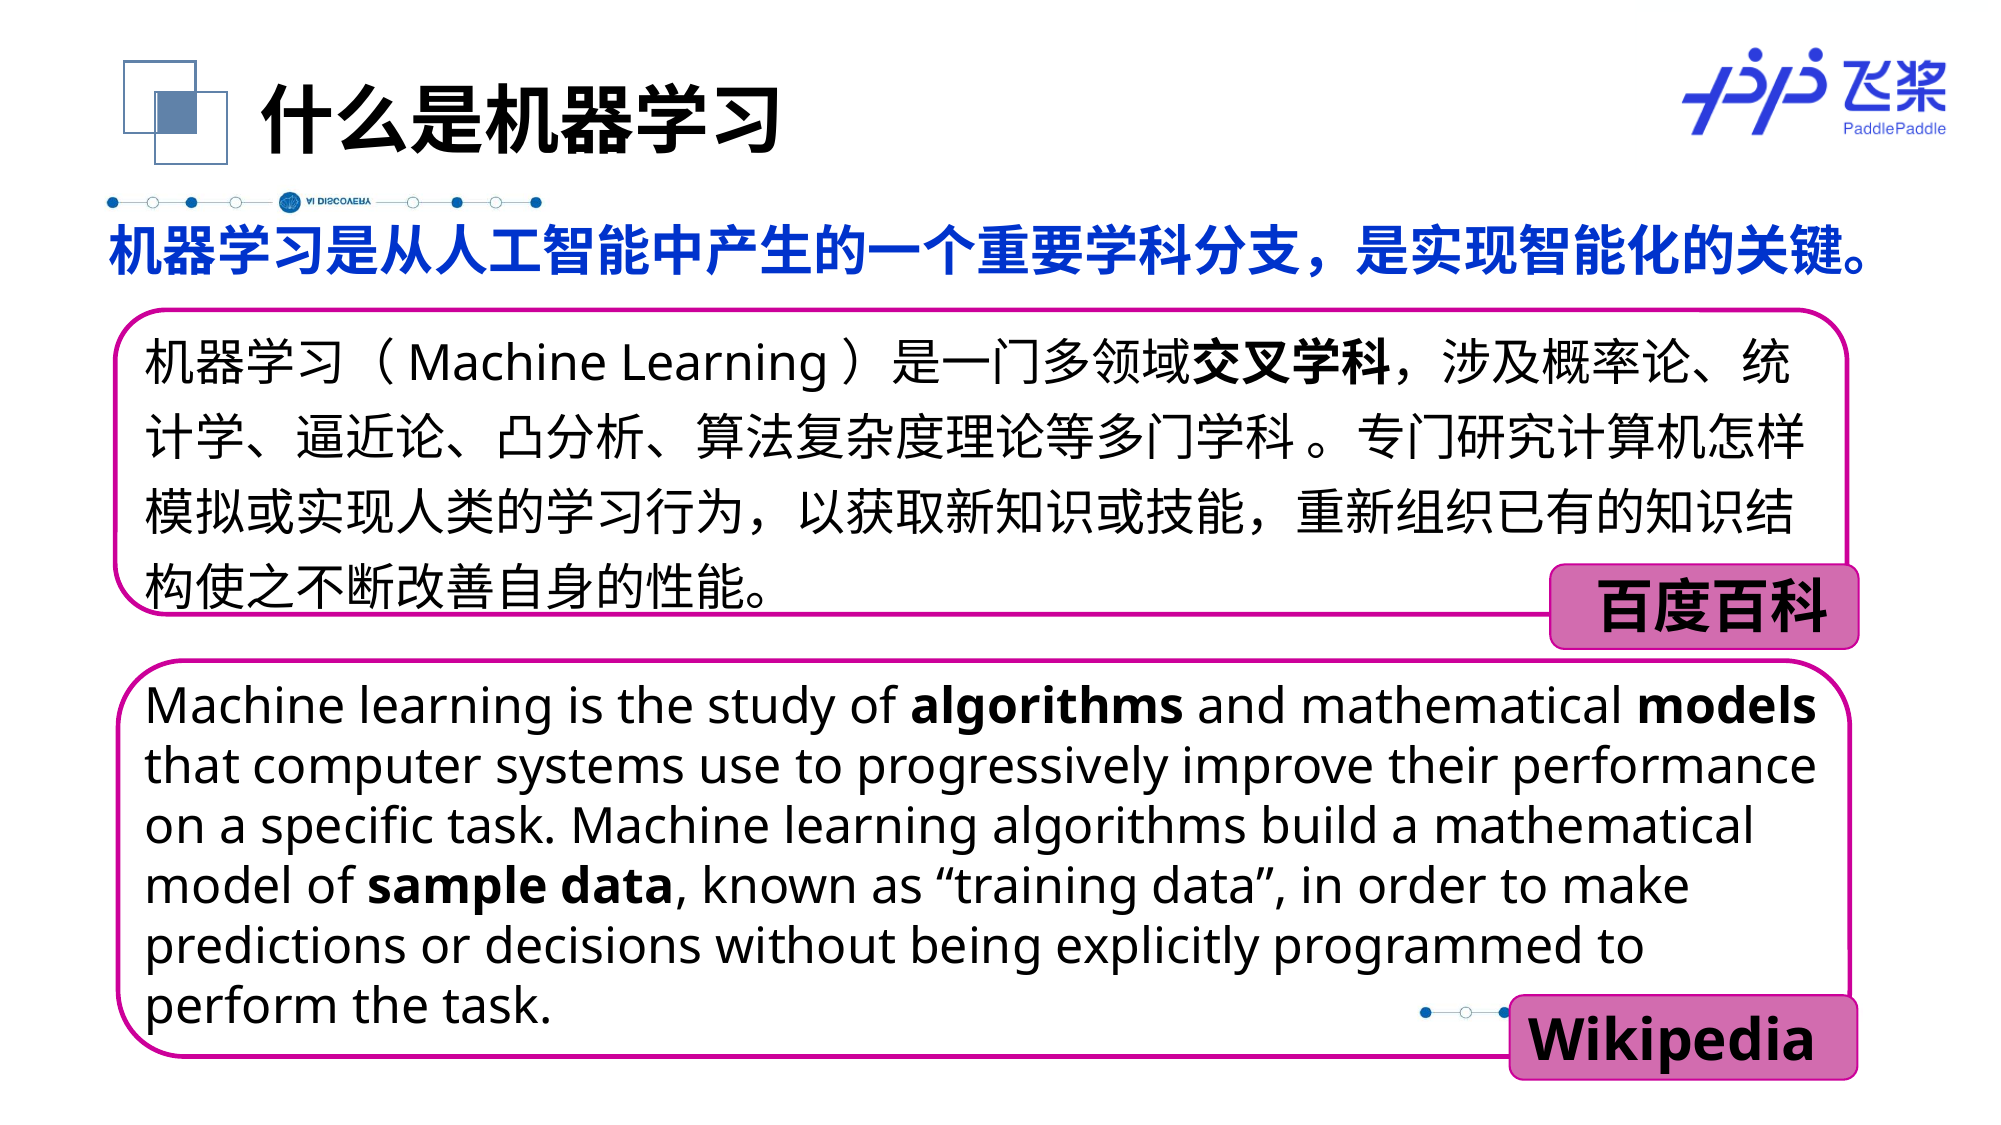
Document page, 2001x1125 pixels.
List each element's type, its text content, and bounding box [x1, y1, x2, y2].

picture [1635, 0, 1988, 173]
text_box [1549, 564, 1860, 650]
text_box Wikipedia [1508, 995, 1859, 1081]
picture [1852, 990, 1863, 1039]
text_box 什么是机器学习 [244, 65, 1031, 171]
text_box 机器学习是从人工智能中产生的一个重要学科分支，是实现智能化的关键。 [94, 209, 1869, 289]
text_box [115, 307, 1847, 626]
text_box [118, 660, 1850, 1057]
picture [95, 180, 550, 209]
text_box 百度百科 [1580, 561, 1851, 647]
